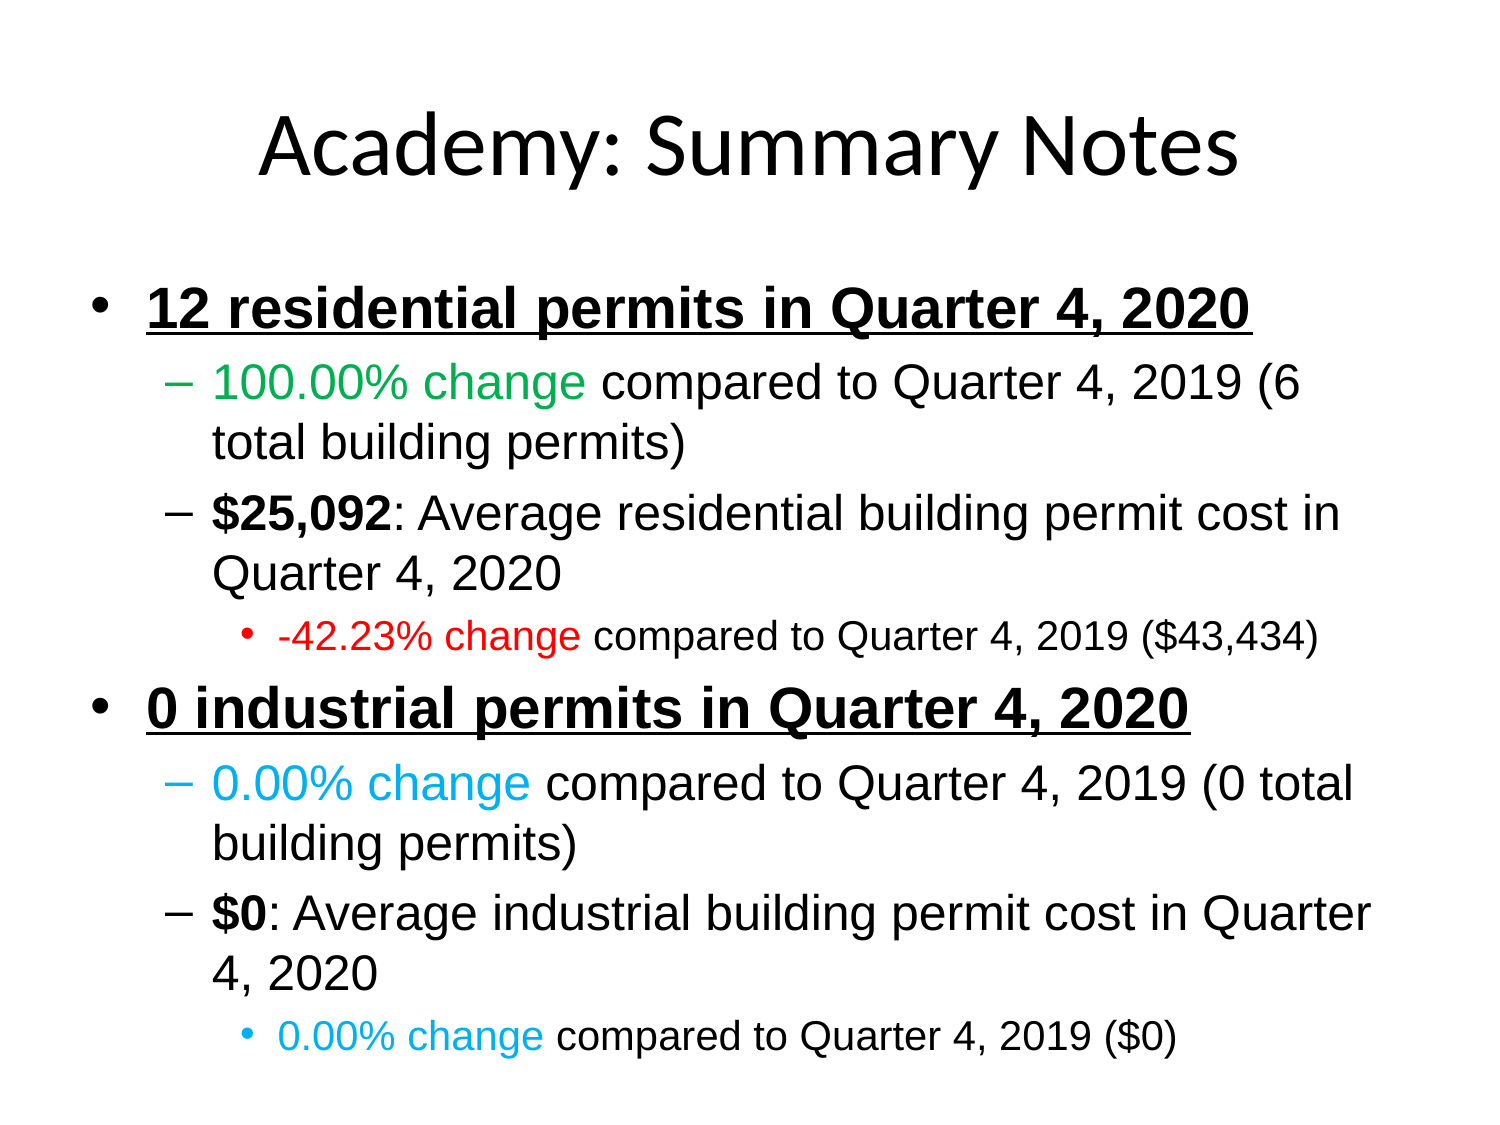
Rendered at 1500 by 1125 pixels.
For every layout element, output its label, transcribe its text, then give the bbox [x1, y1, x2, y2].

list 12 residential permits in Quarter 4, 2020 100.00% change compared to Quarter 4, 2019 (6 total building permits) $25,092: Average residential building permit cost in Quarter 4, 2020 -42.23% change compared to Quarter 4, 2019 ($43,434) 0 industrial permits in Quarter 4, 2020 0.00% change compared to Quarter 4, 2019 (0 total building permits) $0: Average industrial building permit cost in Quarter 4, 2020 0.00% change compared to Quarter 4, 2019 ($0) [75, 262, 1425, 1005]
title Academy: Summary Notes [75, 45, 1425, 233]
